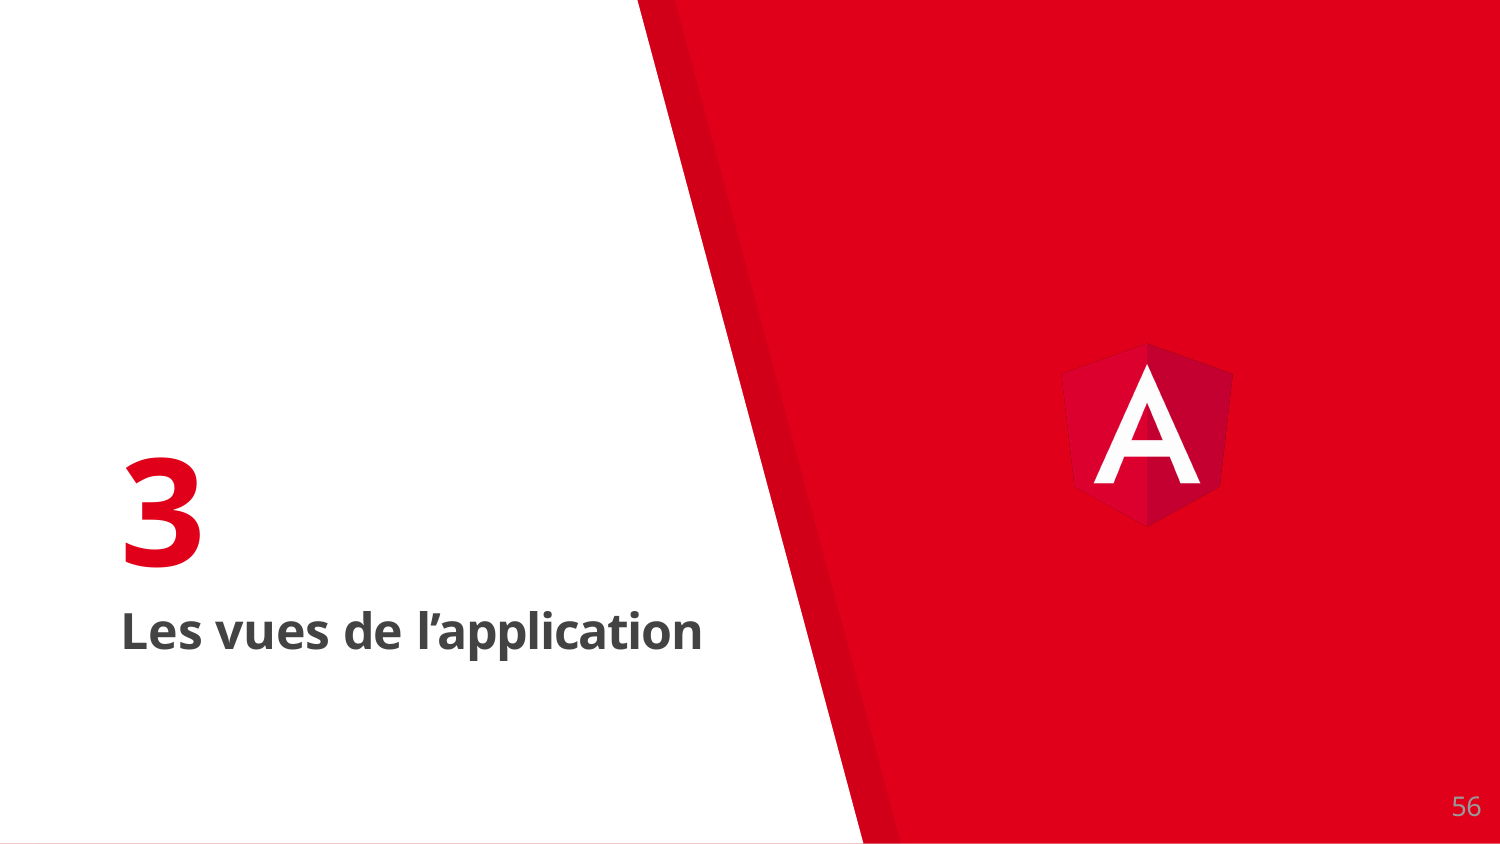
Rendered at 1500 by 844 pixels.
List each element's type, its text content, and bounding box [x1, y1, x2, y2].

title 3 Les vues de l’application [118, 365, 790, 660]
picture [1032, 315, 1262, 545]
slide_number 79 [1431, 794, 1488, 844]
